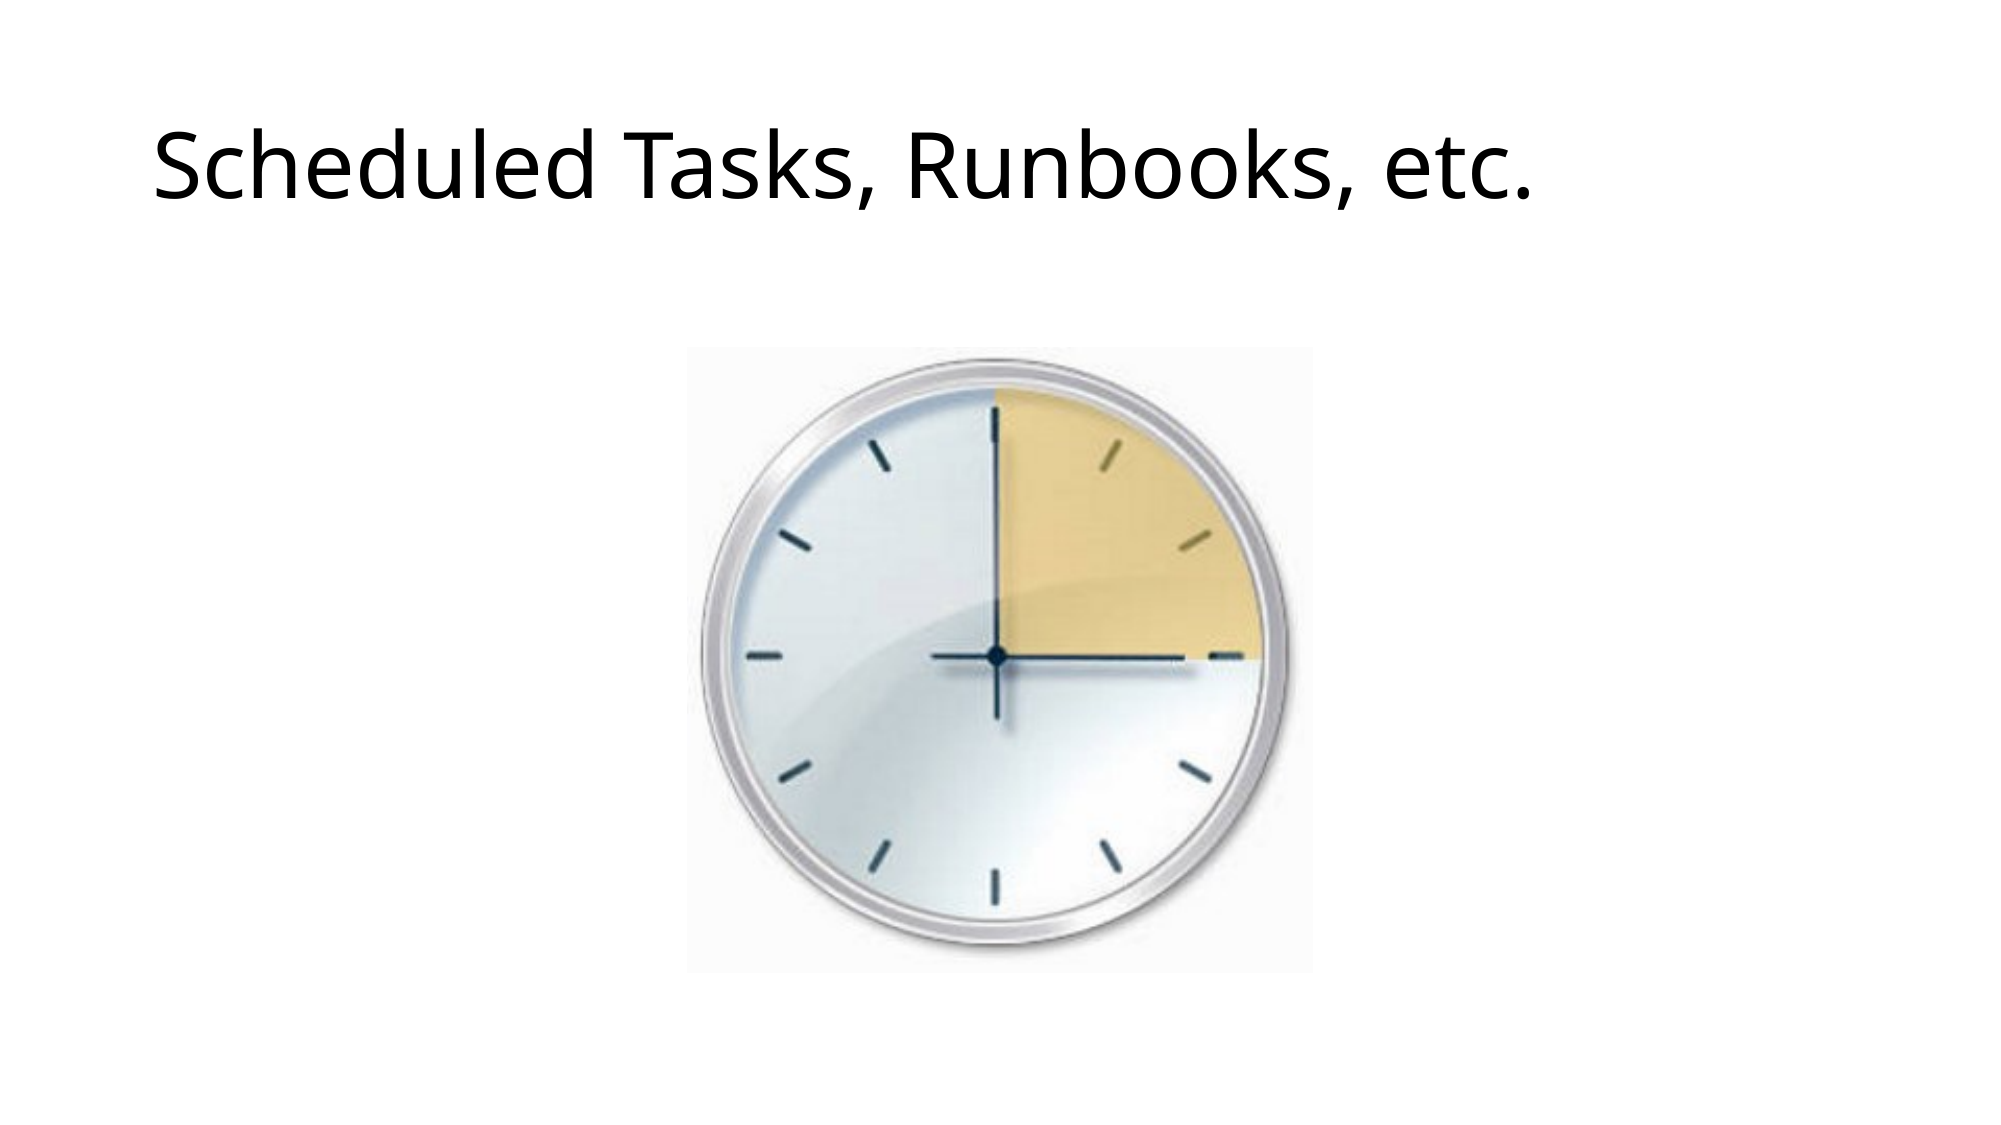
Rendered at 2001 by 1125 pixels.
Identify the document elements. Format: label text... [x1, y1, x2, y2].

title Scheduled Tasks, Runbooks, etc. [137, 59, 1863, 278]
picture [687, 347, 1313, 973]
